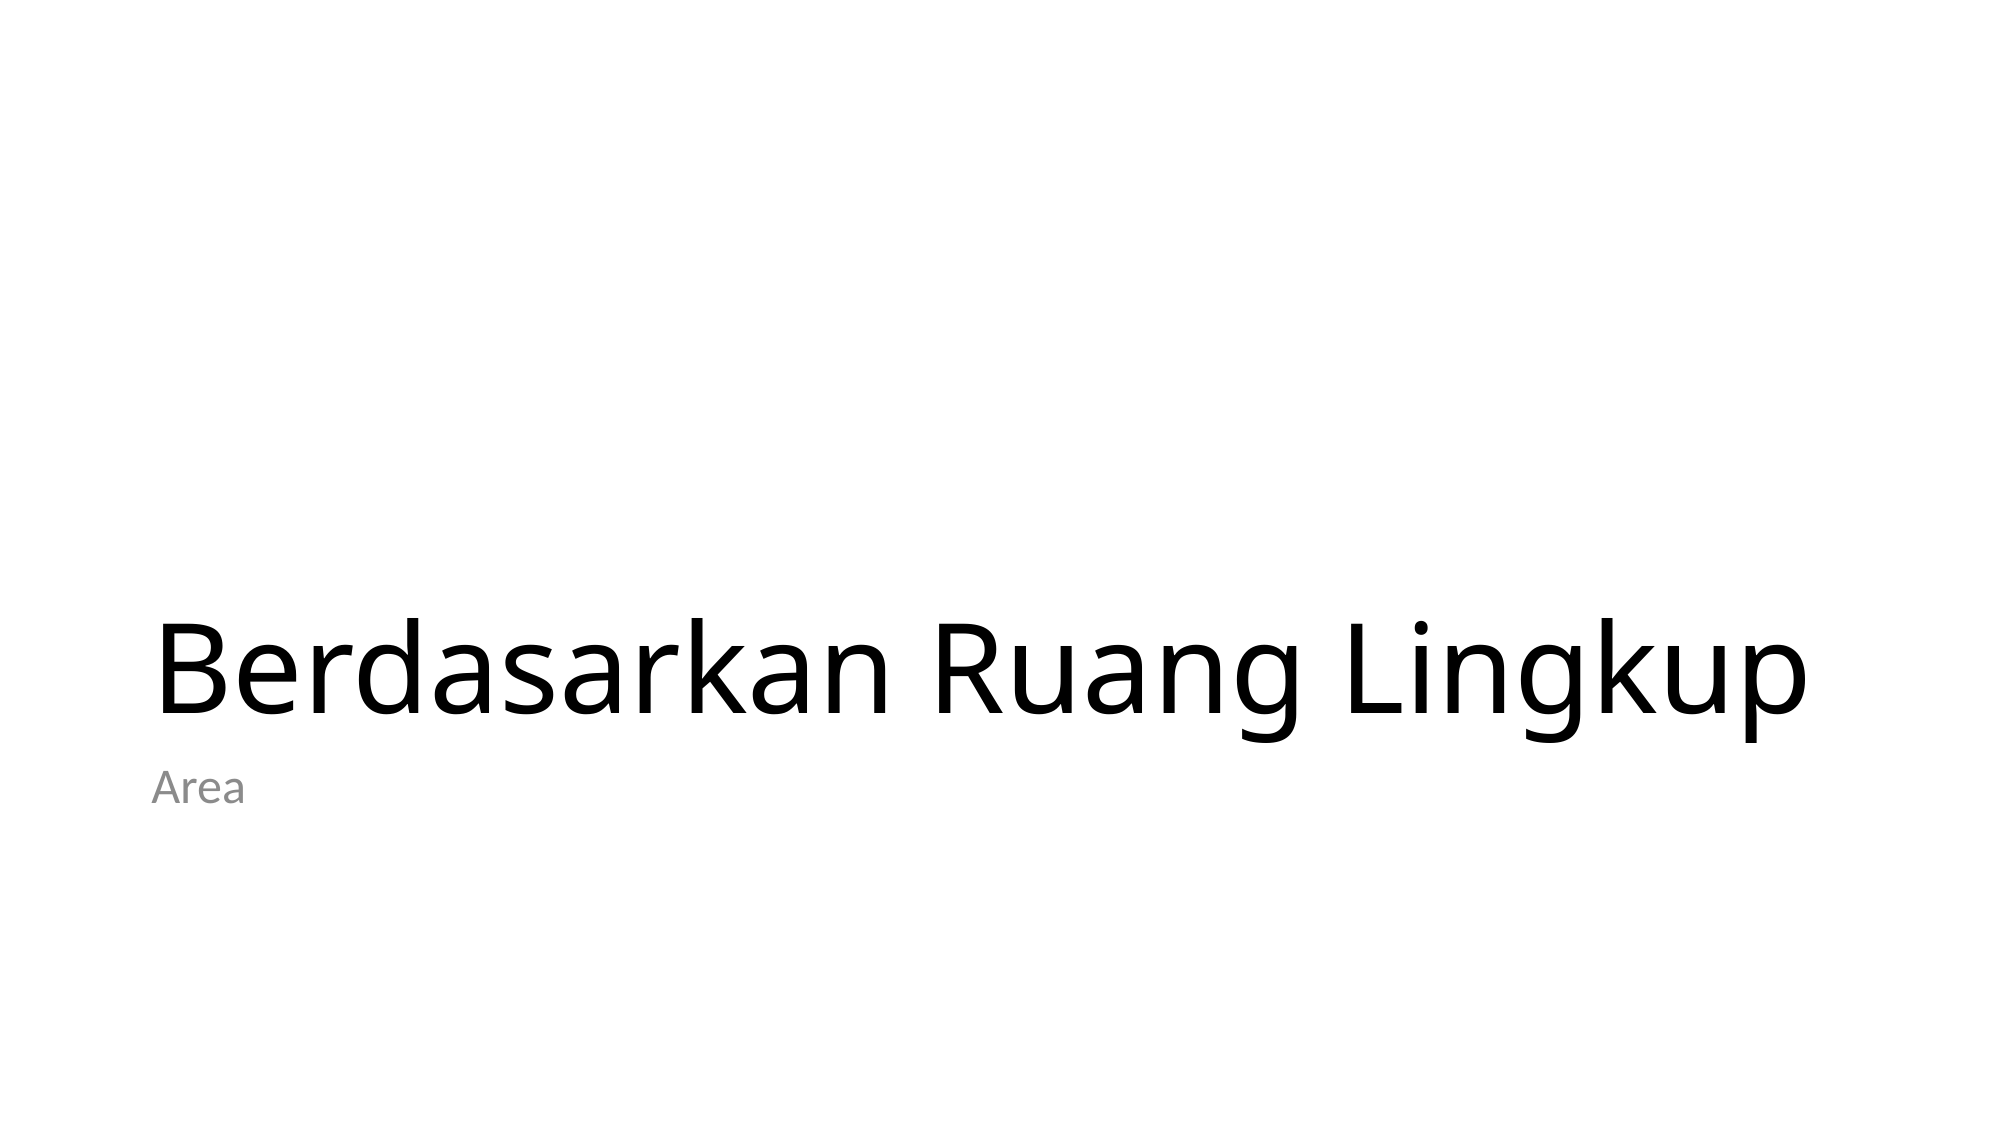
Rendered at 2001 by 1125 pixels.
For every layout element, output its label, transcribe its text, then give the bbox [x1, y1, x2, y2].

title Berdasarkan Ruang Lingkup [136, 280, 1862, 749]
list Area [136, 752, 1862, 999]
